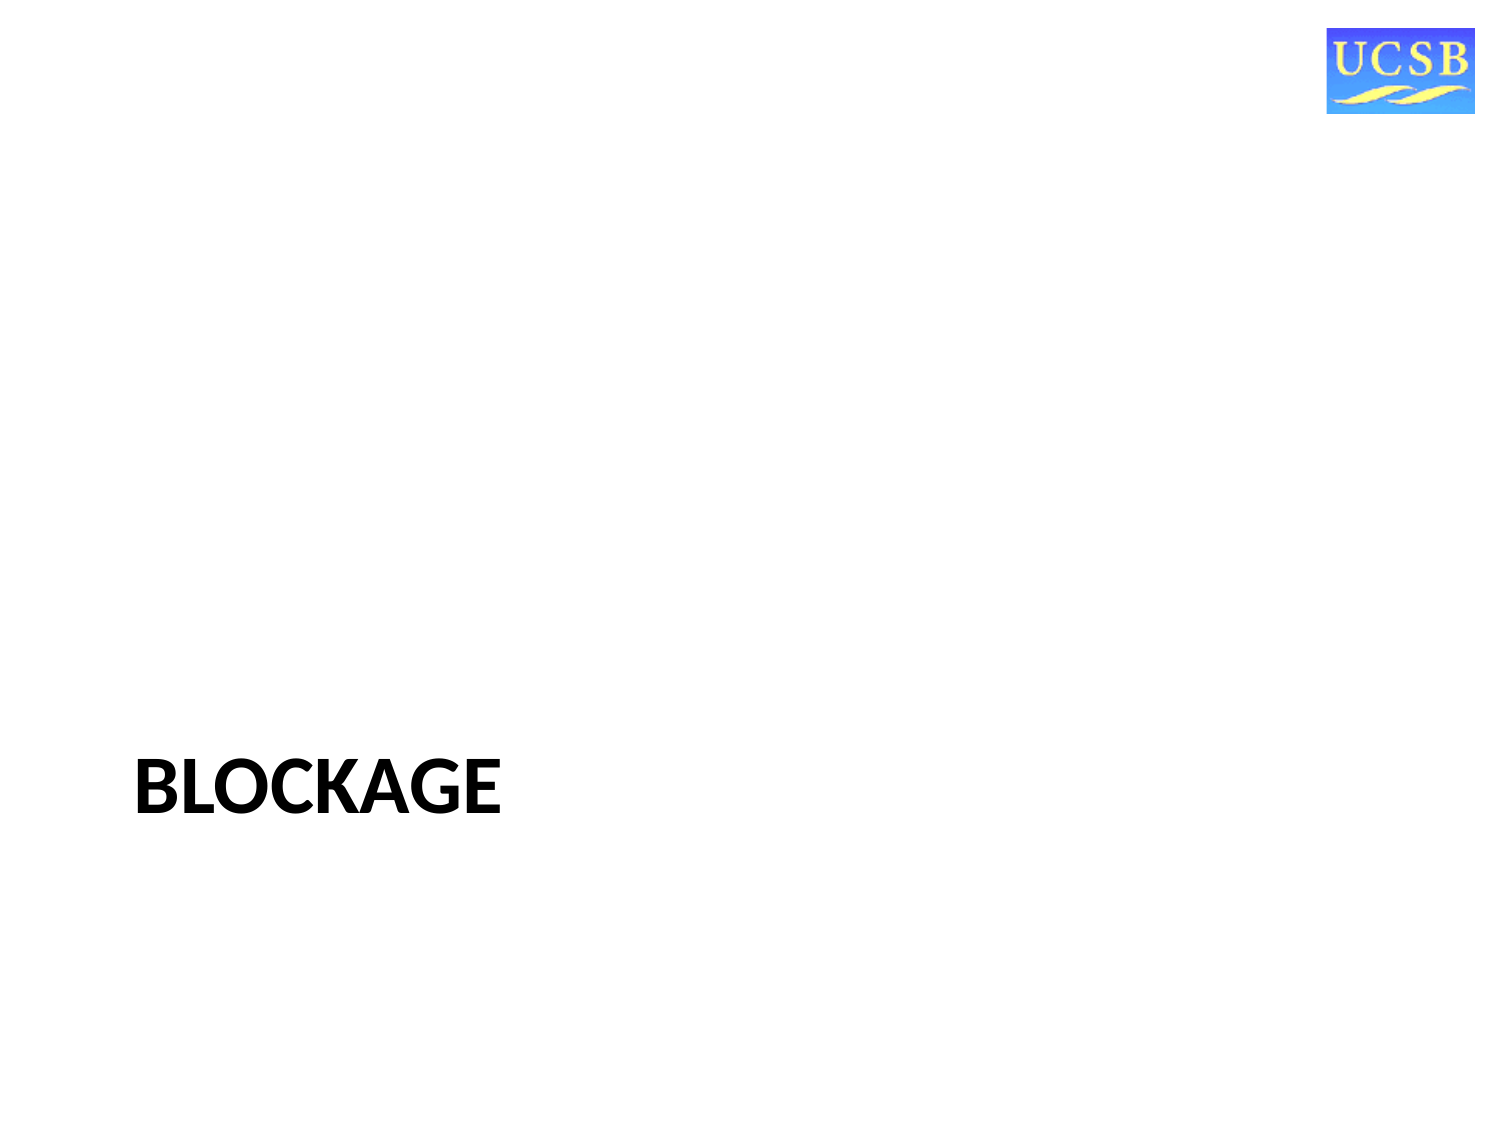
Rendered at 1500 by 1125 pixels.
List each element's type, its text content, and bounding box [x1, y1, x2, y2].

title Blockage [118, 722, 1394, 947]
title Link budget [1326, 28, 1475, 114]
